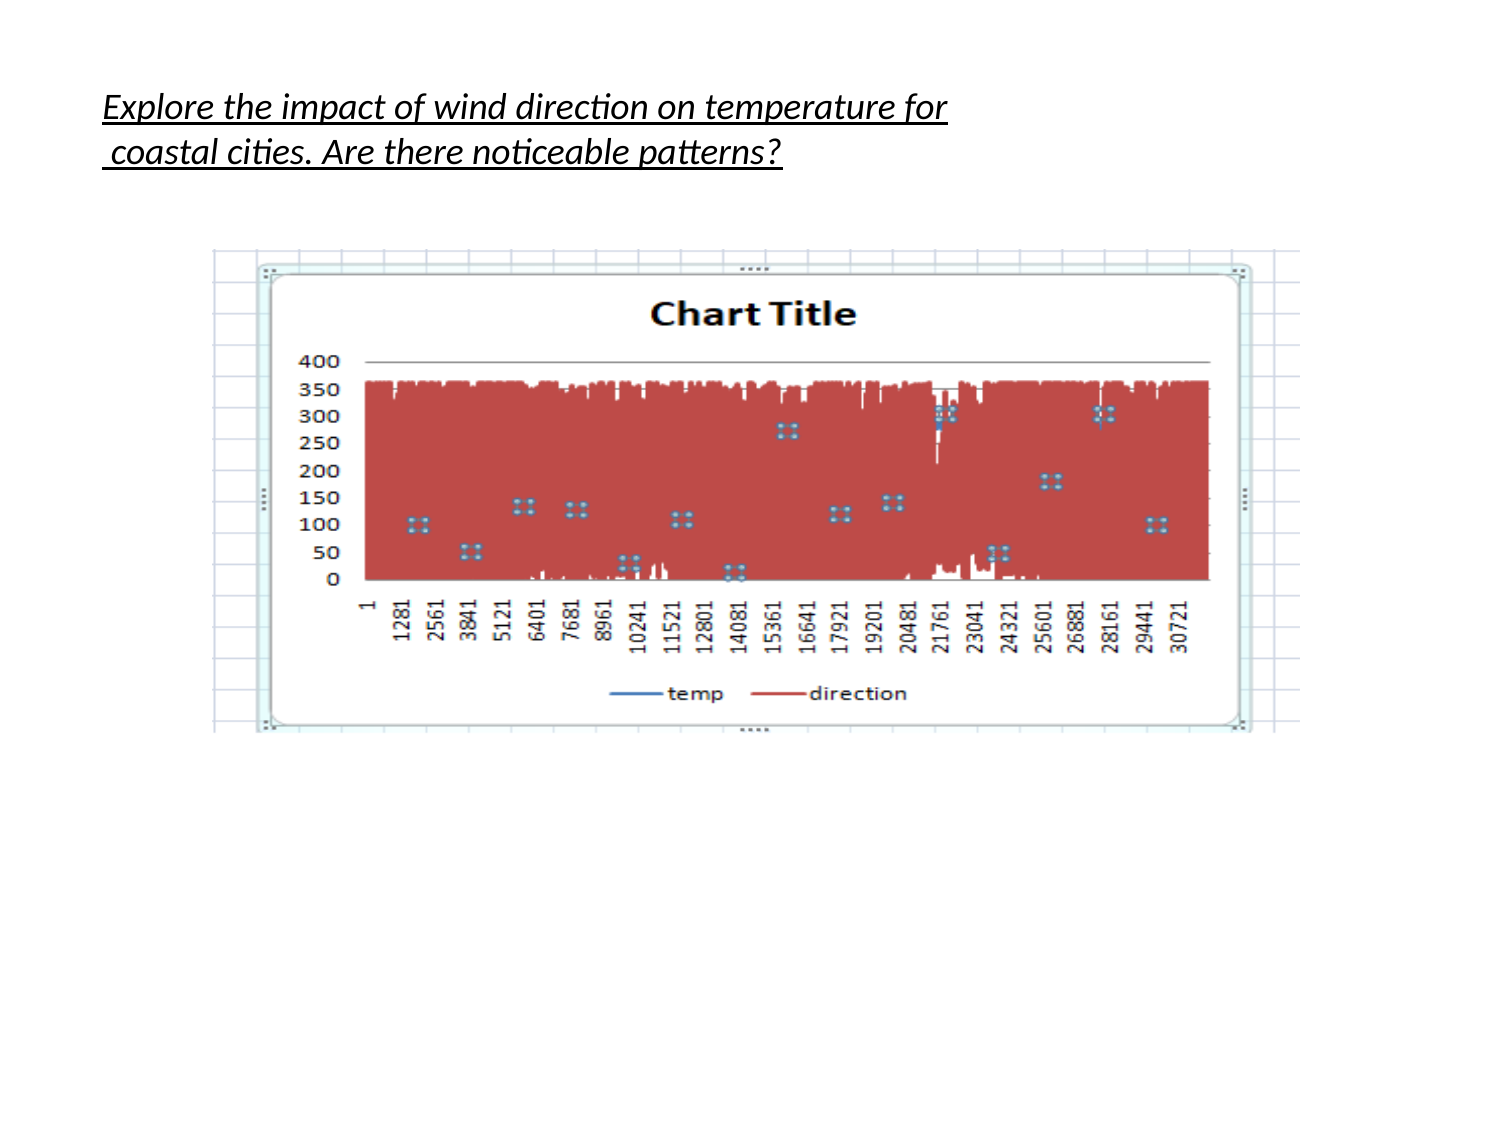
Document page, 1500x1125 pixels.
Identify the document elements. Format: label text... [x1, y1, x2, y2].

picture [212, 249, 1301, 766]
text_box Explore the impact of wind direction on temperature for coastal cities. Are there noticeable patterns? [87, 74, 1313, 180]
